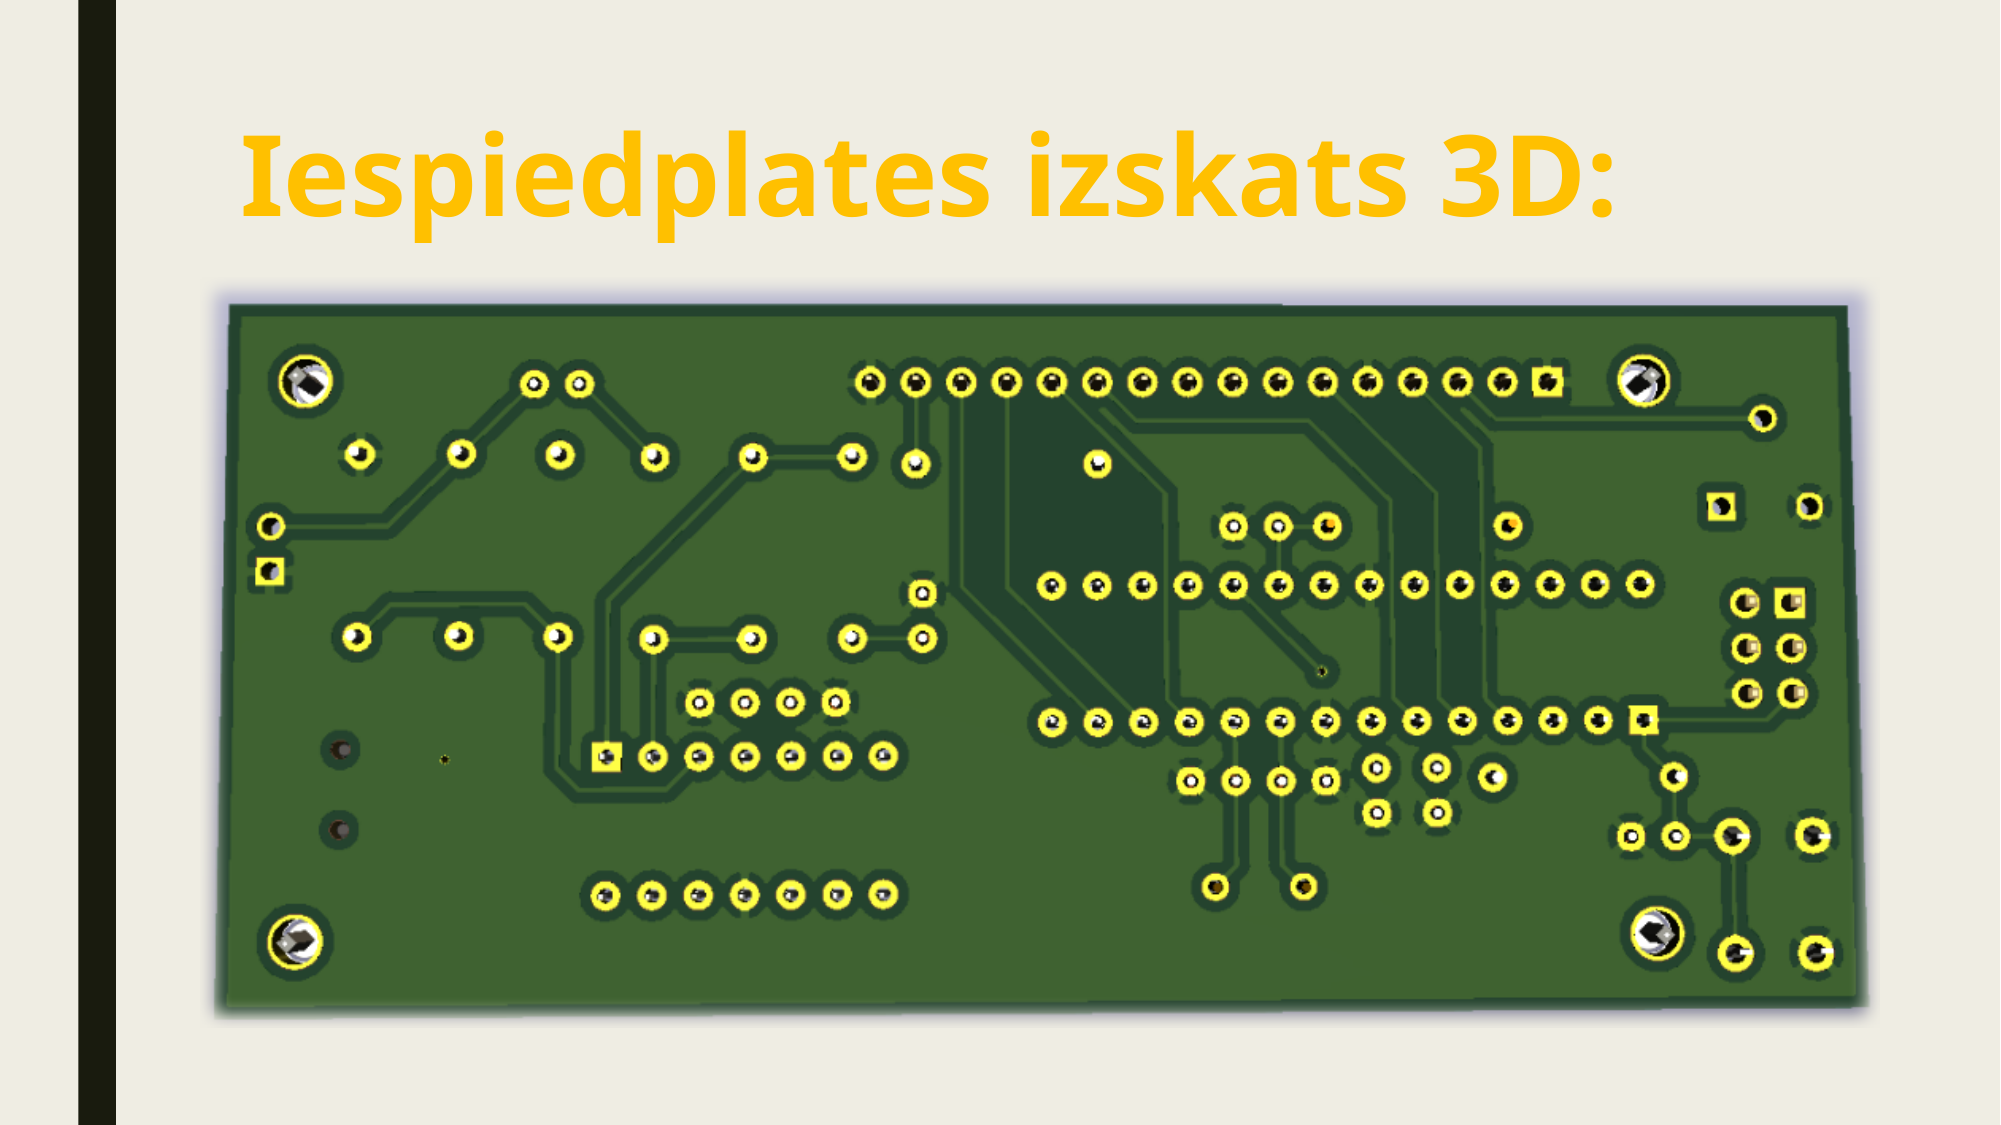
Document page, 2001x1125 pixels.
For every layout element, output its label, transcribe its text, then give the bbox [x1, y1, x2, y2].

picture [199, 276, 1880, 1028]
title Iespiedplates izskats 3D: [225, 112, 1800, 276]
